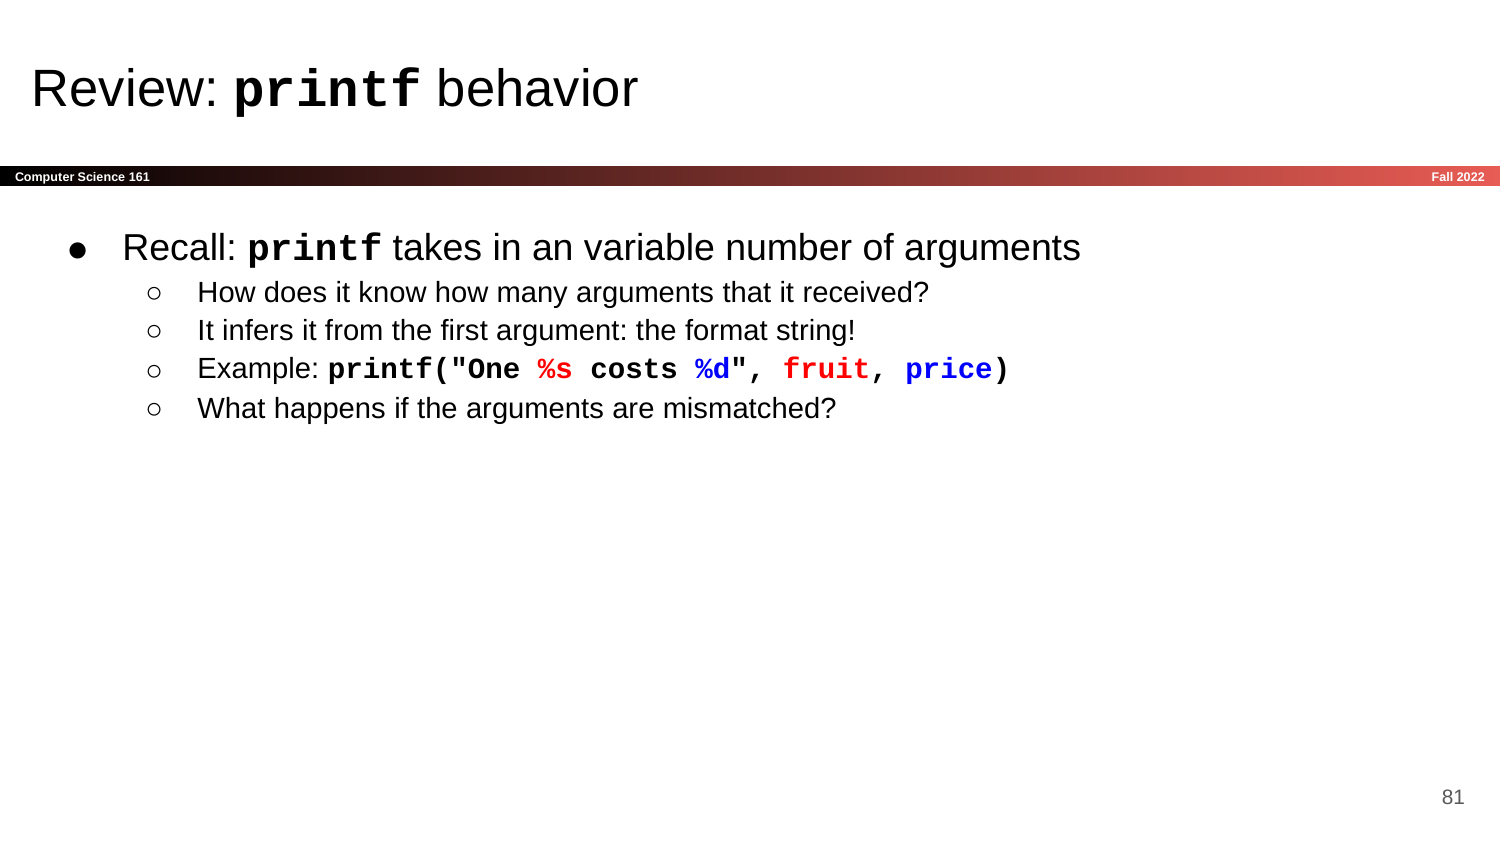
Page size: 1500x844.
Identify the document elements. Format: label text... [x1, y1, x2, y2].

title Review: printf behavior [16, 44, 1415, 139]
list Recall: printf takes in an variable number of arguments How does it know how many arguments that it received? It infers it from the first argument: the format string! Example: printf("One %s costs %d", fruit, price) What happens if the arguments are mismatched? [32, 204, 1431, 823]
slide_number ‹#› [1389, 764, 1480, 830]
